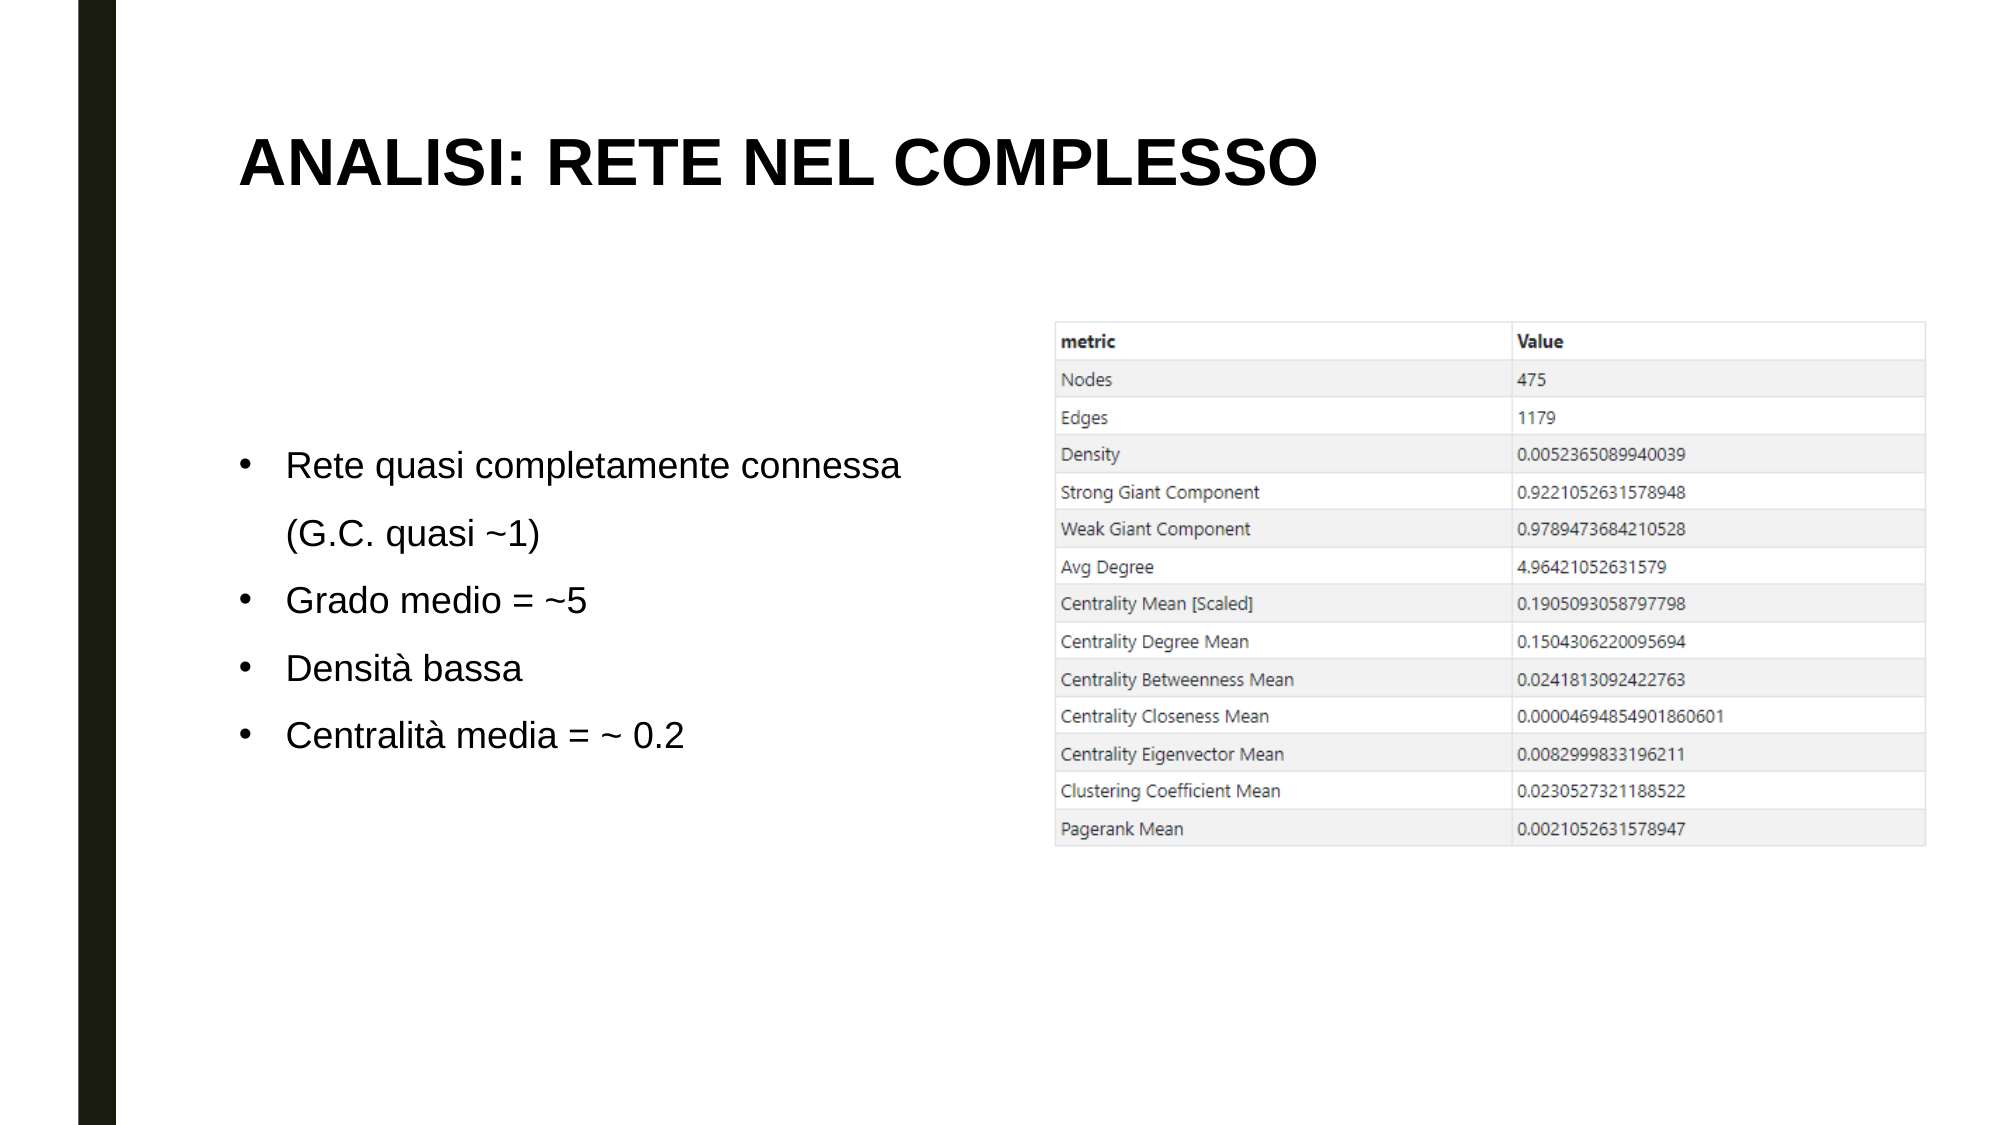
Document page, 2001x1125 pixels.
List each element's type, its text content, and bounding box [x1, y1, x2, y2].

text_box Rete quasi completamente connessa (G.C. quasi ~1) Grado medio = ~5 Densità bassa Centralità media = ~ 0.2 [223, 411, 1000, 764]
picture [1045, 313, 1946, 858]
title Analisi: Rete nel complesso [223, 120, 1867, 261]
